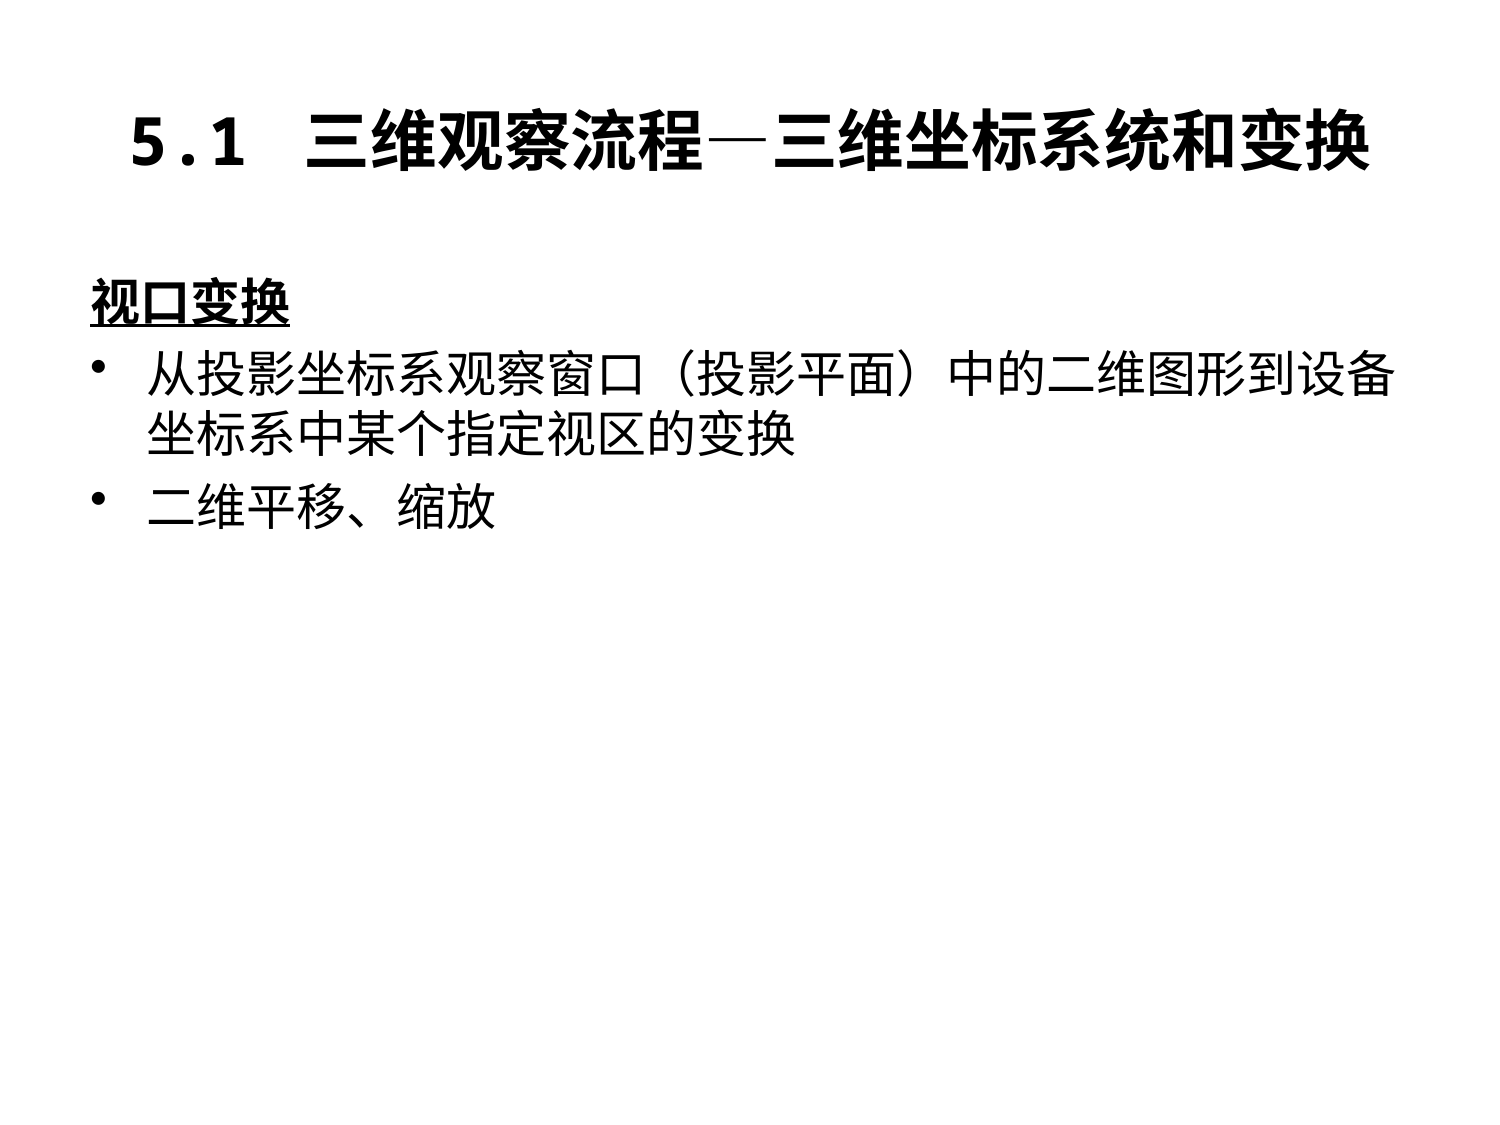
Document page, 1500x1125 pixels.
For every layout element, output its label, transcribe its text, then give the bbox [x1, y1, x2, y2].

title 5.1 三维观察流程—三维坐标系统和变换 [74, 44, 1426, 233]
list 视口变换 从投影坐标系观察窗口（投影平面）中的二维图形到设备坐标系中某个指定视区的变换 二维平移、缩放 [74, 262, 1426, 1006]
